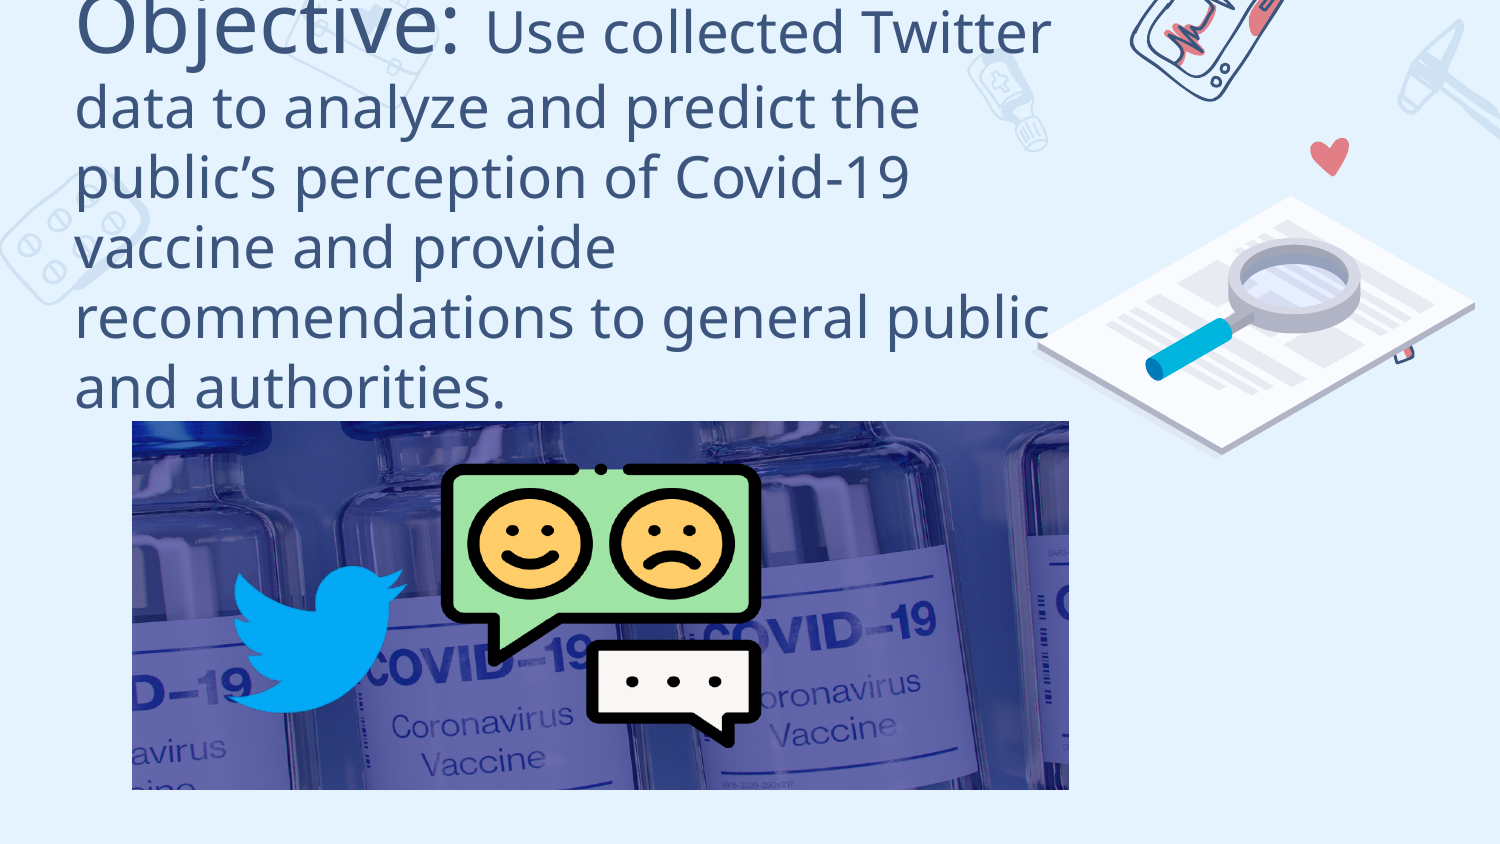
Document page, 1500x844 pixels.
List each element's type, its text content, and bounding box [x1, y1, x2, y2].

picture [77, 329, 1069, 790]
picture [25, 0, 229, 142]
title Objective: Use collected Twitter data to analyze and predict the public’s perception of Covid-19 vaccine and provide recommendations to general public and authorities. [59, 11, 1106, 380]
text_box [1030, 195, 1476, 460]
